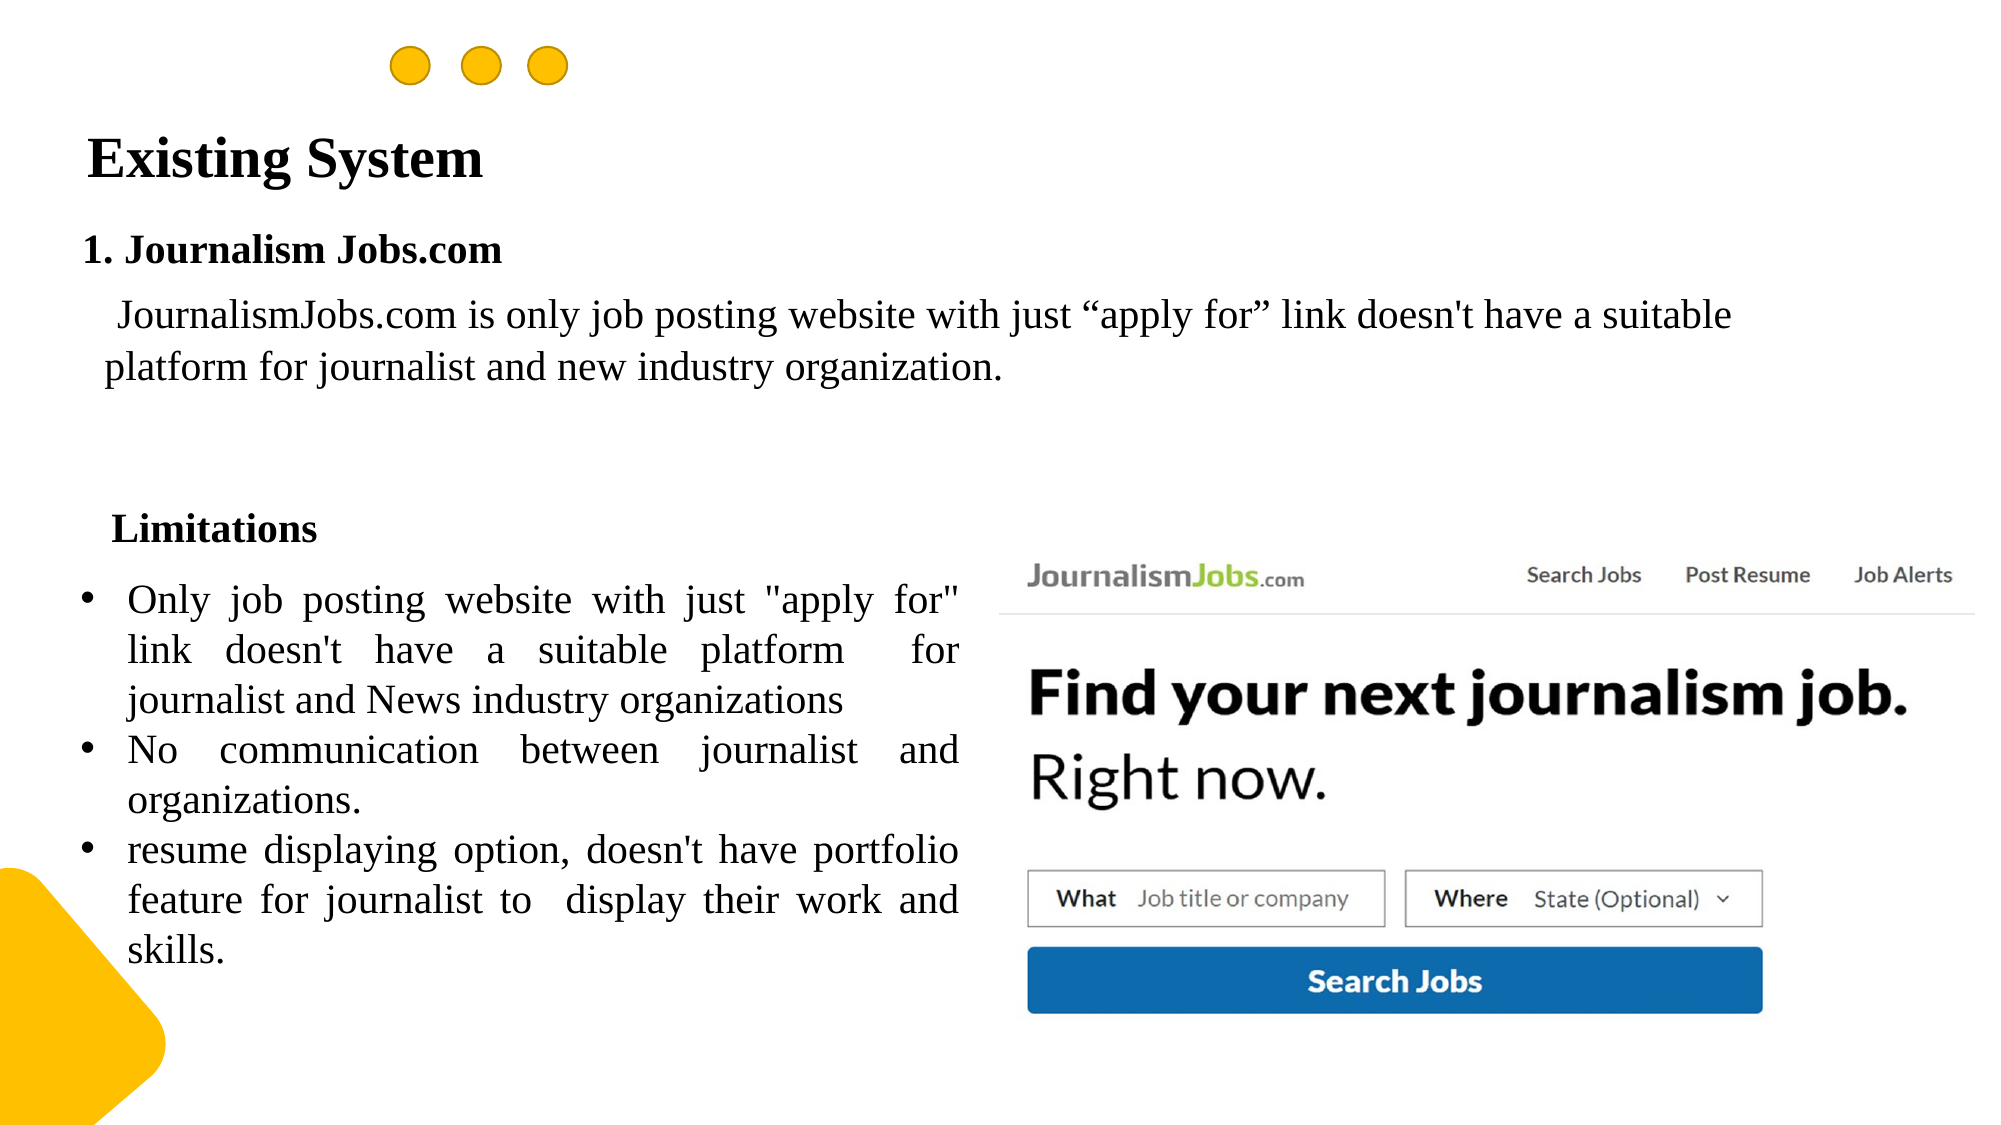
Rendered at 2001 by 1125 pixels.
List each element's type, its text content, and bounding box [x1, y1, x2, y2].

text_box Limitations [96, 493, 560, 559]
text_box [0, 866, 167, 1125]
text_box Existing System [72, 112, 615, 197]
text_box [460, 45, 502, 86]
picture [999, 546, 1975, 1047]
text_box [389, 45, 431, 86]
text_box 1. Journalism Jobs.com [67, 213, 545, 279]
text_box Only job posting website with just "apply for" link doesn't have a suitable platform for journalist and News industry organizations No communication between journalist and organizations. resume displaying option, doesn't have portfolio feature for journalist to display their work and skills. [65, 564, 976, 1025]
text_box [527, 45, 569, 86]
text_box JournalismJobs.com is only job posting website with just “apply for” link doesn't have a suitable platform for journalist and new industry organization. [89, 271, 1895, 457]
